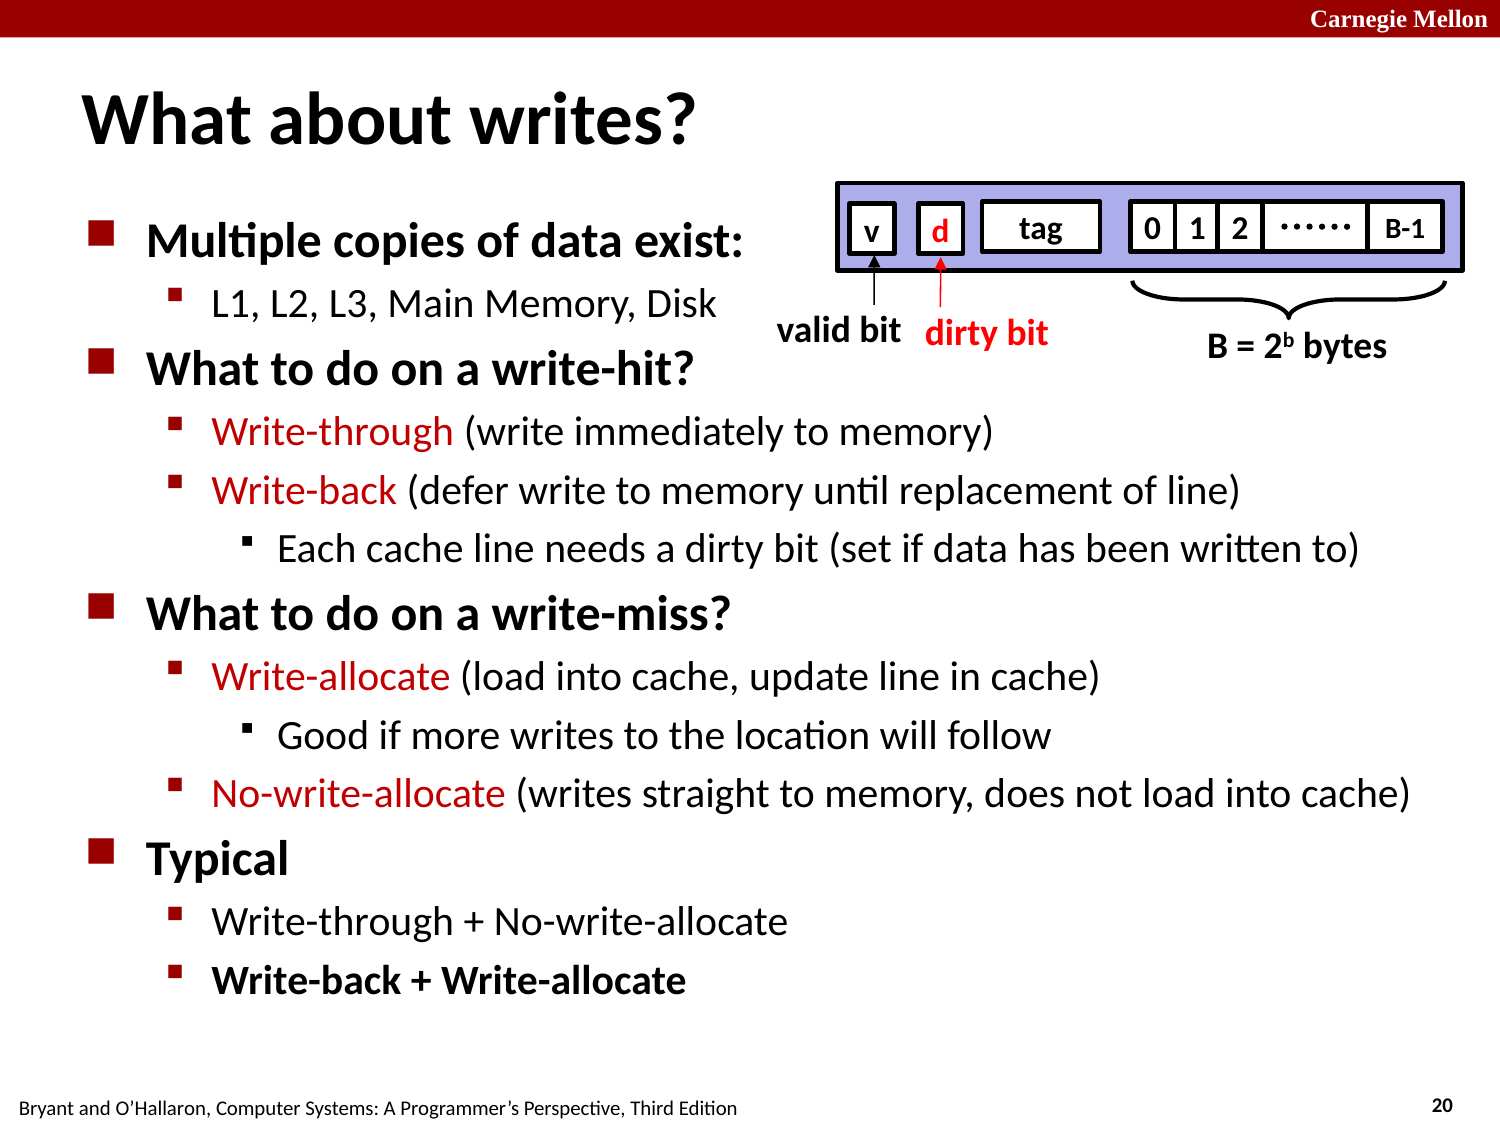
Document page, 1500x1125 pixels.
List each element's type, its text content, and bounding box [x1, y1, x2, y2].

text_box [760, 182, 1463, 375]
list Multiple copies of data exist: L1, L2, L3, Main Memory, Disk What to do on a write-hit? Write-through (write immediately to memory) Write-back (defer write to memory until replacement of line) Each cache line needs a dirty bit (set if data has been written to) What to do on a write-miss? Write-allocate (load into cache, update line in cache) Good if more writes to the location will follow No-write-allocate (writes straight to memory, does not load into cache) Typical Write-through + No-write-allocate Write-back + Write-allocate [74, 199, 1463, 1074]
title What about writes? [66, 50, 1497, 180]
